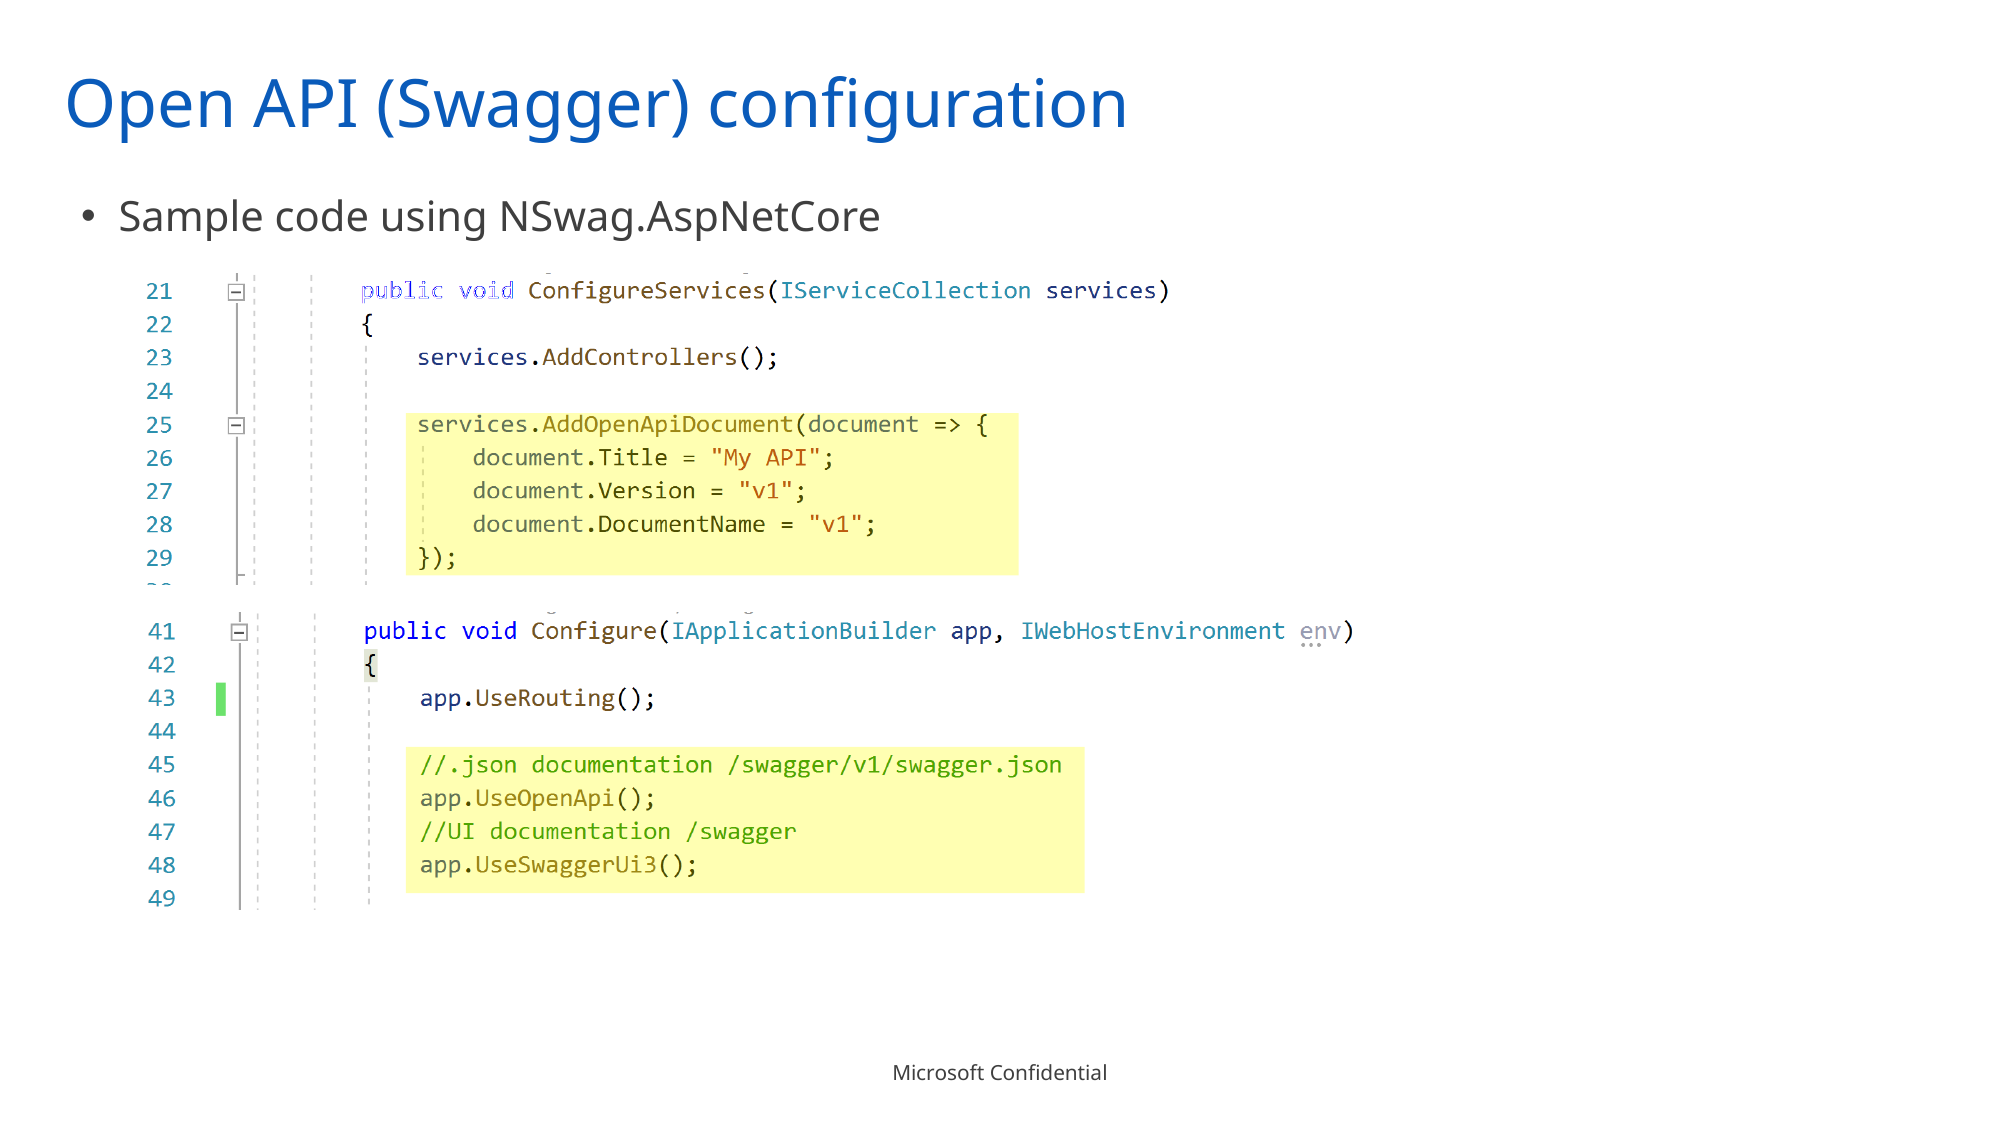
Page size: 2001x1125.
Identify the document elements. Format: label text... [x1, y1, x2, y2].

title Open API (Swagger) configuration [49, 49, 1899, 162]
list Sample code using NSwag.AspNetCore [66, 187, 1899, 1001]
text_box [137, 273, 1483, 910]
